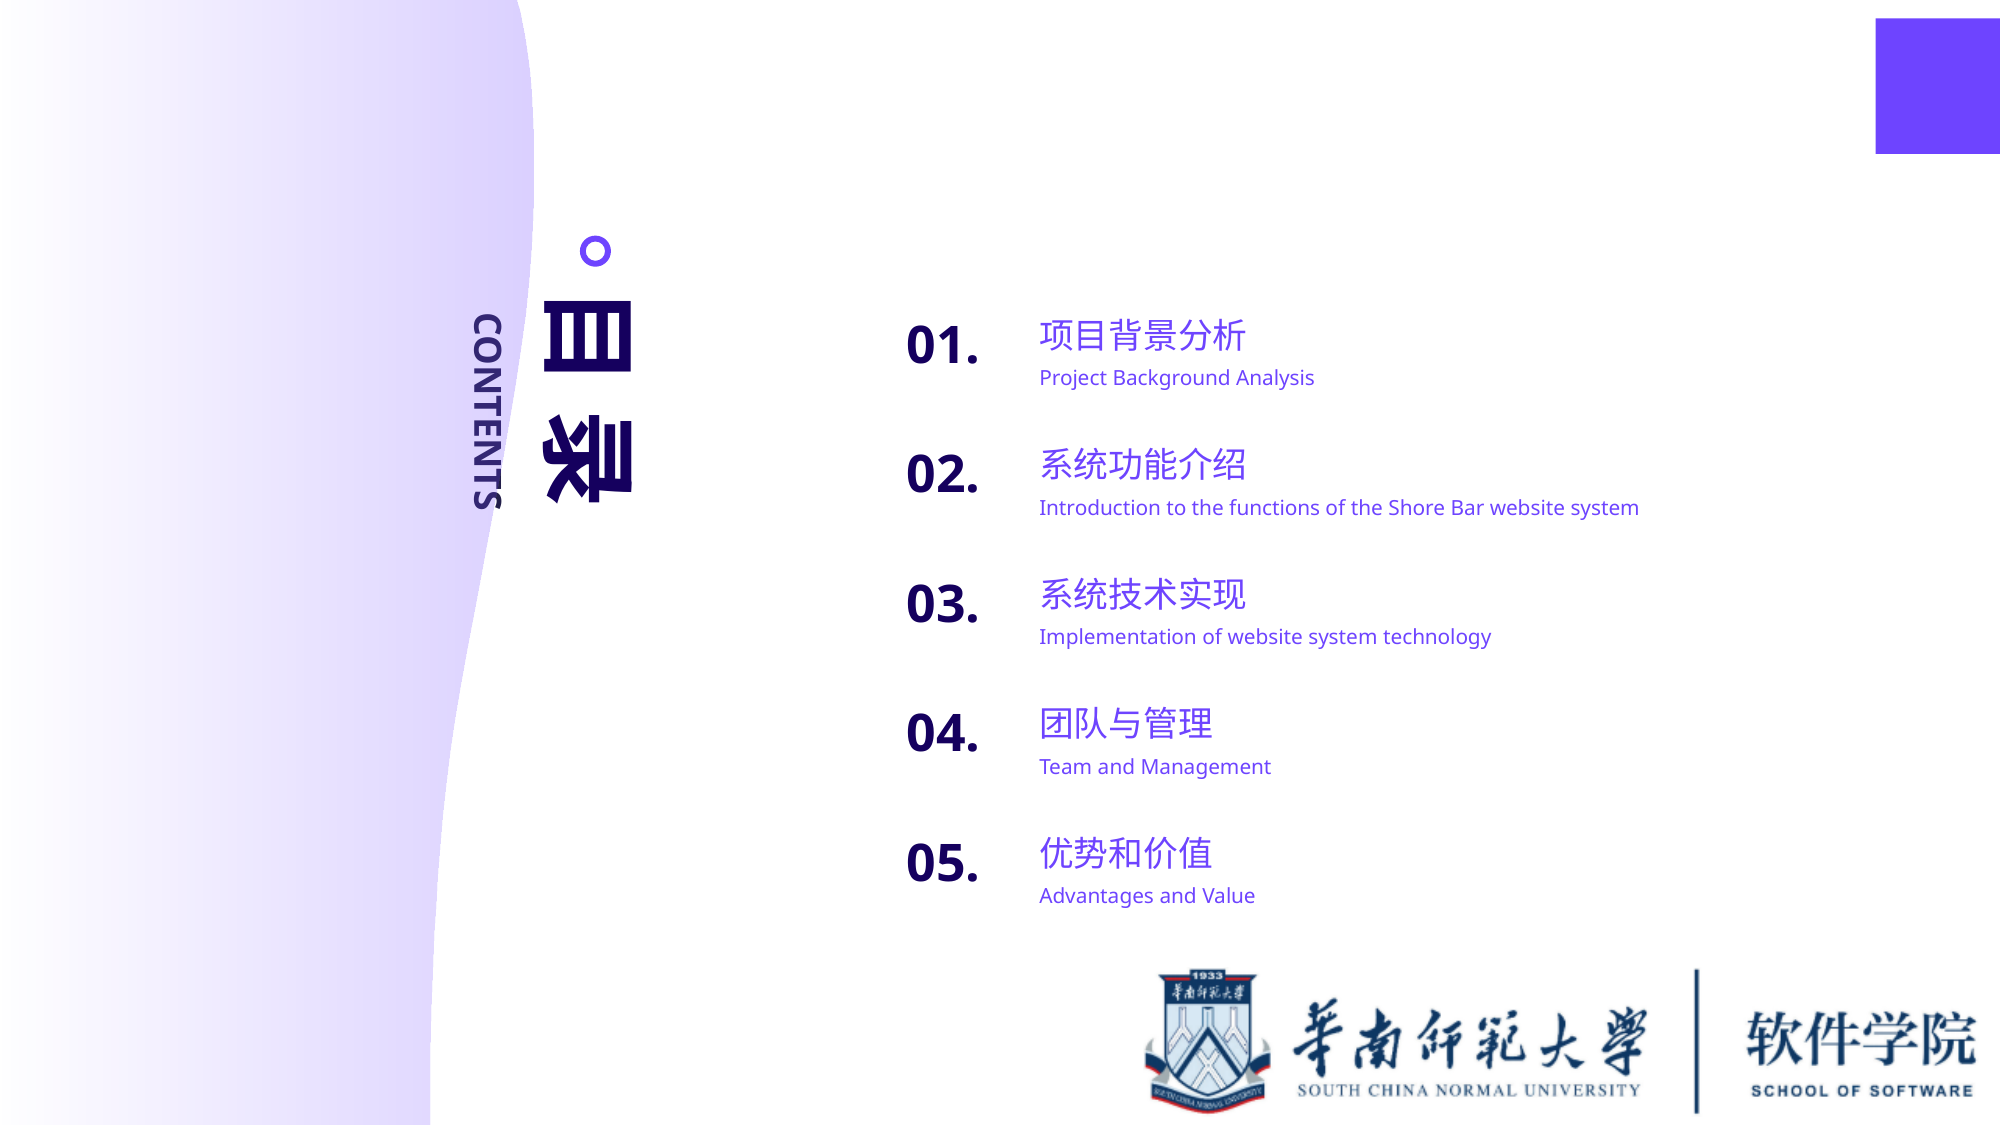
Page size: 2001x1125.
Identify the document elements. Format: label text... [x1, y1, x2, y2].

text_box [891, 299, 1877, 429]
text_box [0, 0, 534, 1125]
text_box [891, 429, 1877, 559]
text_box [578, 234, 612, 268]
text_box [891, 818, 1877, 951]
text_box CONTENTS [447, 385, 516, 772]
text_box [891, 559, 1877, 688]
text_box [891, 688, 1877, 818]
text_box 目 录 [516, 273, 675, 550]
picture [1143, 966, 1980, 1117]
text_box [1874, 17, 2000, 155]
